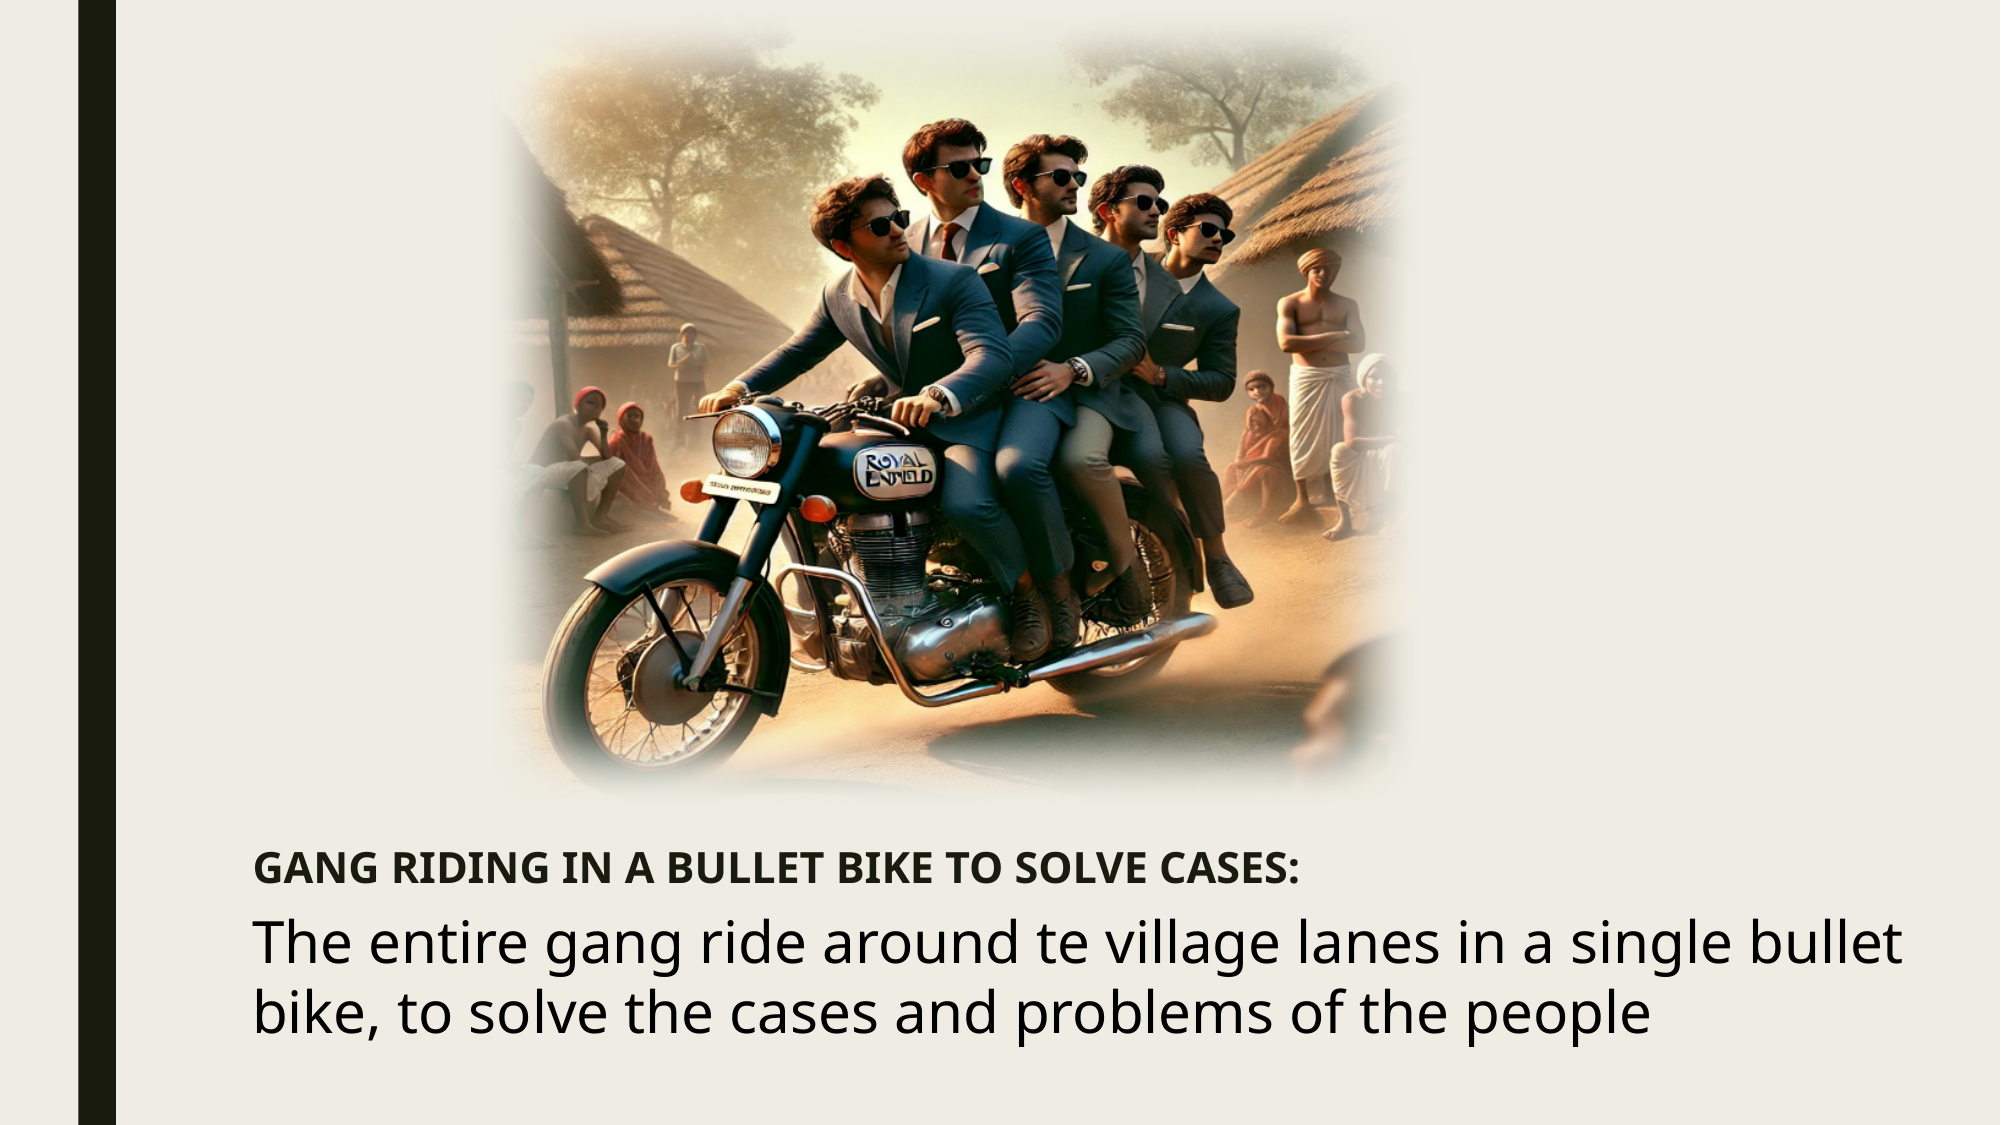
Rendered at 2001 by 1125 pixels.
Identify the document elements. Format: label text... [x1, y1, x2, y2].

title GANG RIDING IN A BULLET BIKE TO SOLVE CASES: [237, 839, 1492, 898]
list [487, 7, 1421, 810]
text_box The entire gang ride around te village lanes in a single bullet bike, to solve the cases and problems of the people [237, 898, 2000, 1053]
